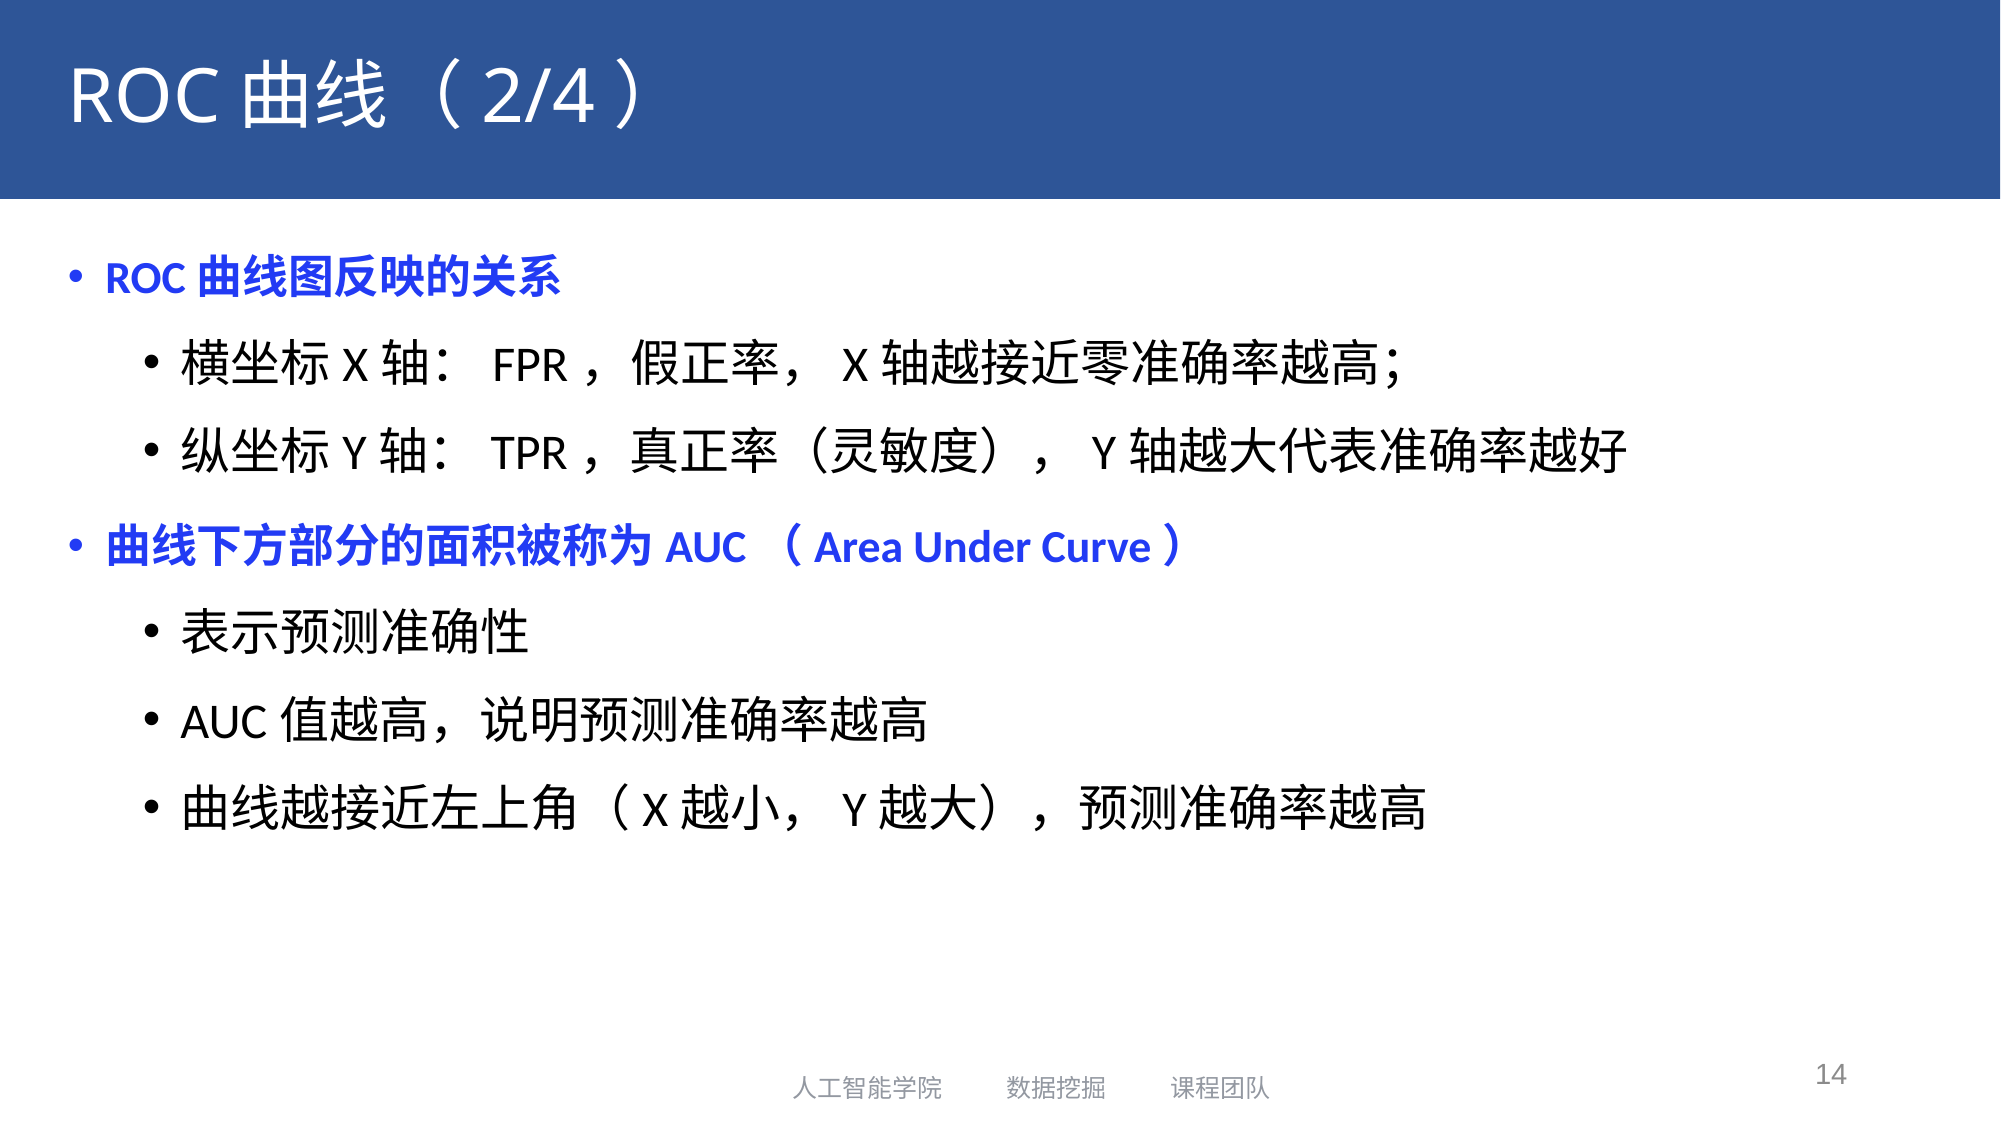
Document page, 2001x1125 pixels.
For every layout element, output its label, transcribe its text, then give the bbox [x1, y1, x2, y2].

footer 人工智能学院 数据挖掘 课程团队 [694, 1057, 1370, 1118]
slide_number 14 [1412, 1042, 1863, 1103]
title ROC曲线（2/4） [52, 23, 1753, 174]
list ROC曲线图反映的关系 横坐标X轴：FPR，假正率，X轴越接近零准确率越高； 纵坐标Y轴：TPR，真正率（灵敏度），Y轴越大代表准确率越好 曲线下方部分的面积被称为AUC（Area Under Curve） 表示预测准确性 AUC值越高，说明预测准确率越高 曲线越接近左上角（X越小，Y越大），预测准确率越高 [52, 223, 1923, 1010]
